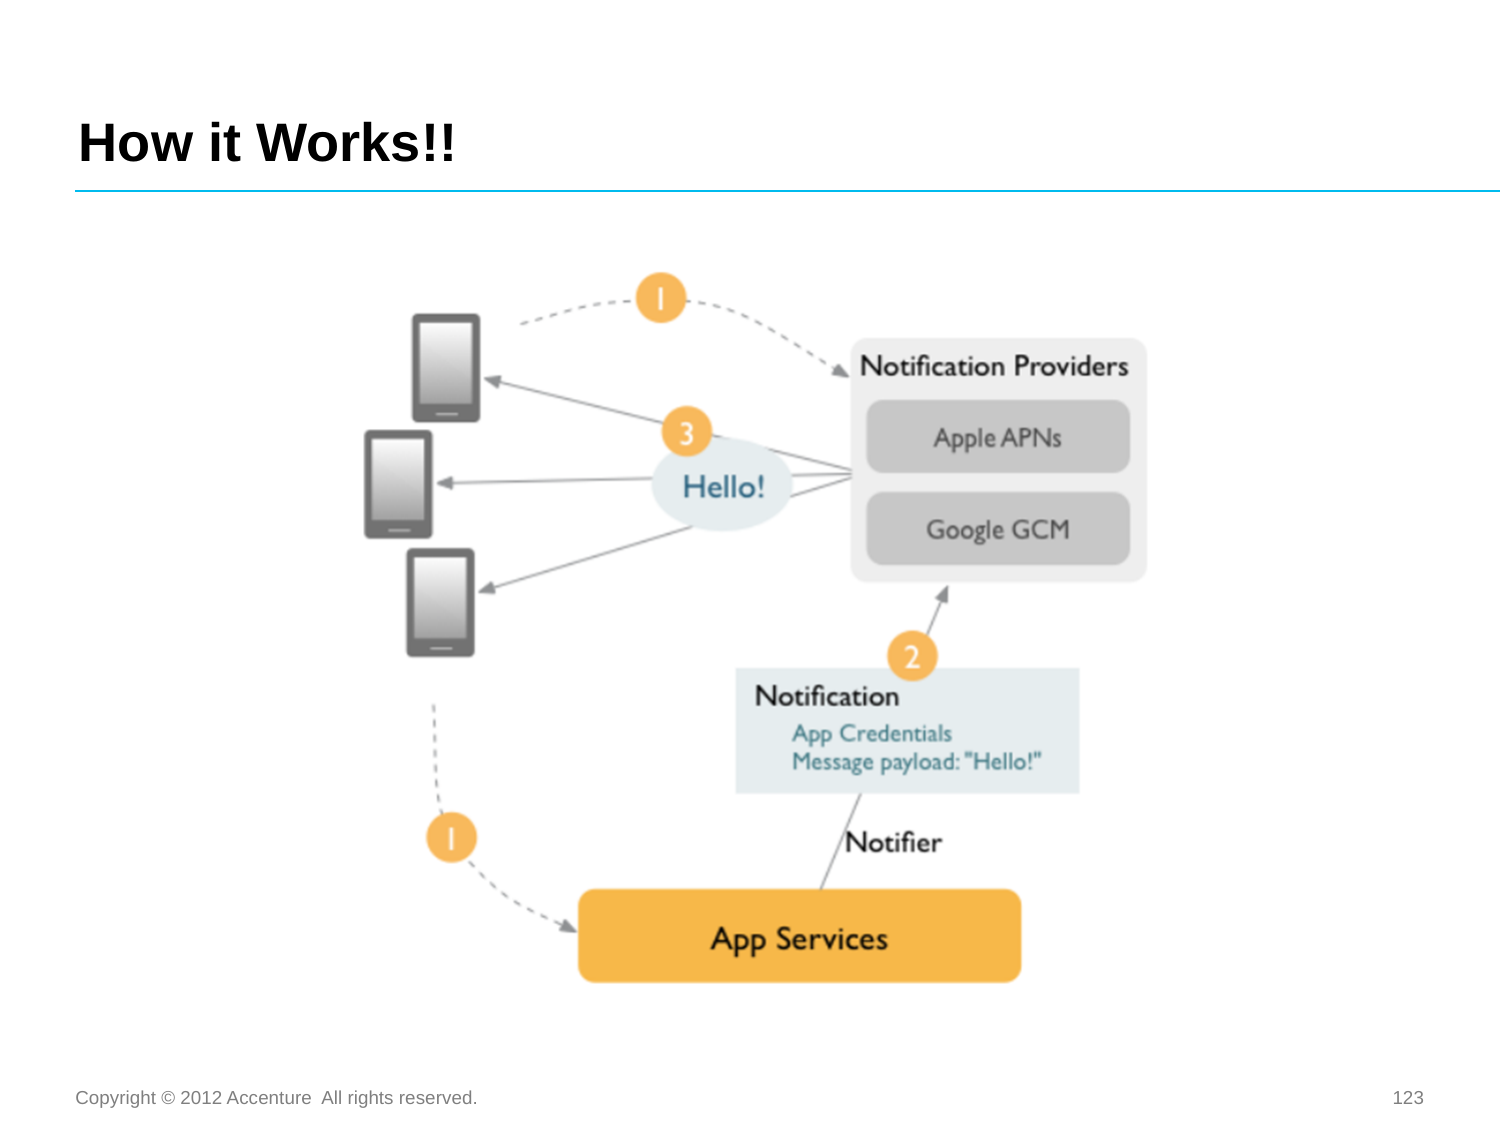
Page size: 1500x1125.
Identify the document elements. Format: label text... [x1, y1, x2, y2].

title How it Works!! [78, 97, 1425, 227]
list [287, 250, 1213, 994]
